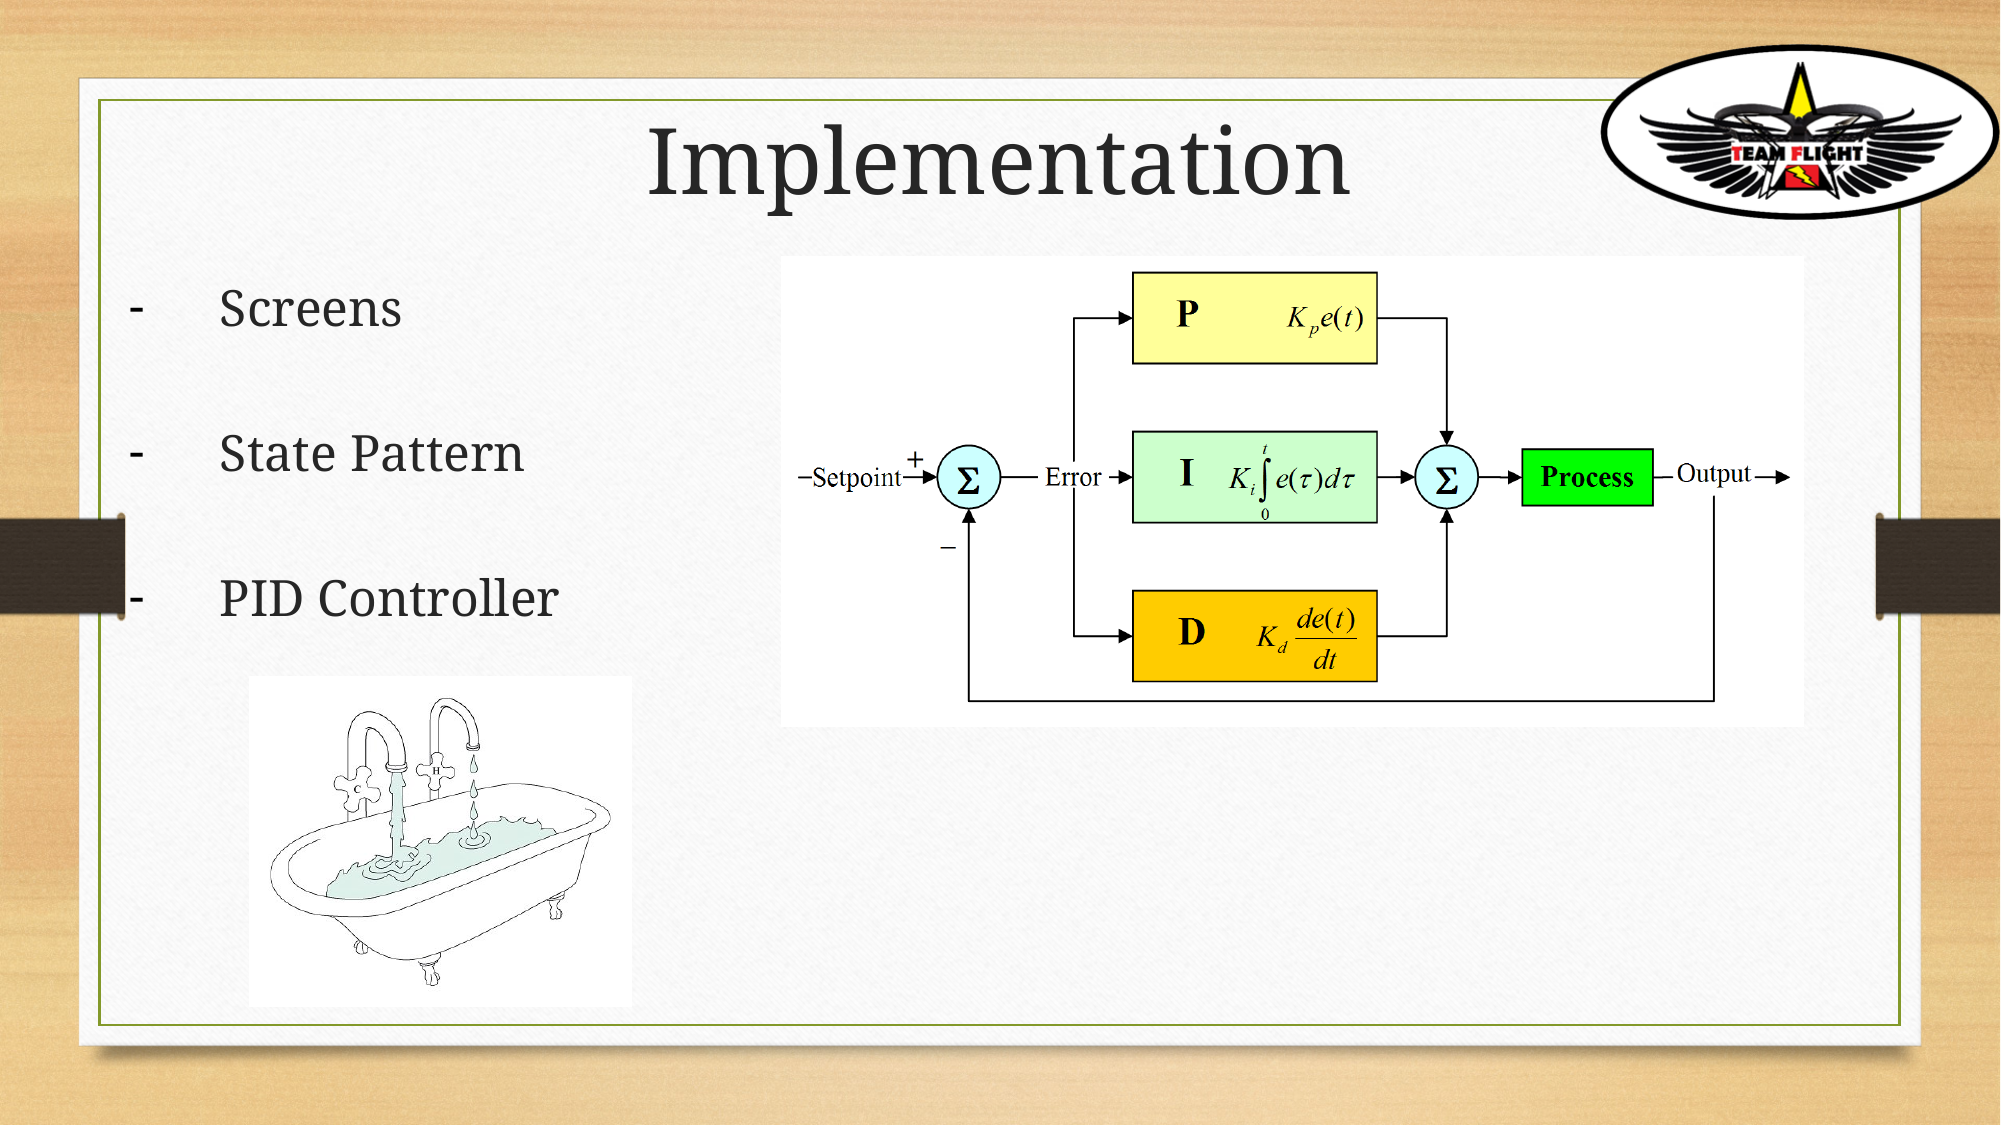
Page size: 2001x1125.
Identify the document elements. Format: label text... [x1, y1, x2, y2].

title Implementation [99, 45, 1900, 233]
list Screens State Pattern PID Controller [99, 256, 1900, 1072]
picture [0, 0, 2001, 1125]
